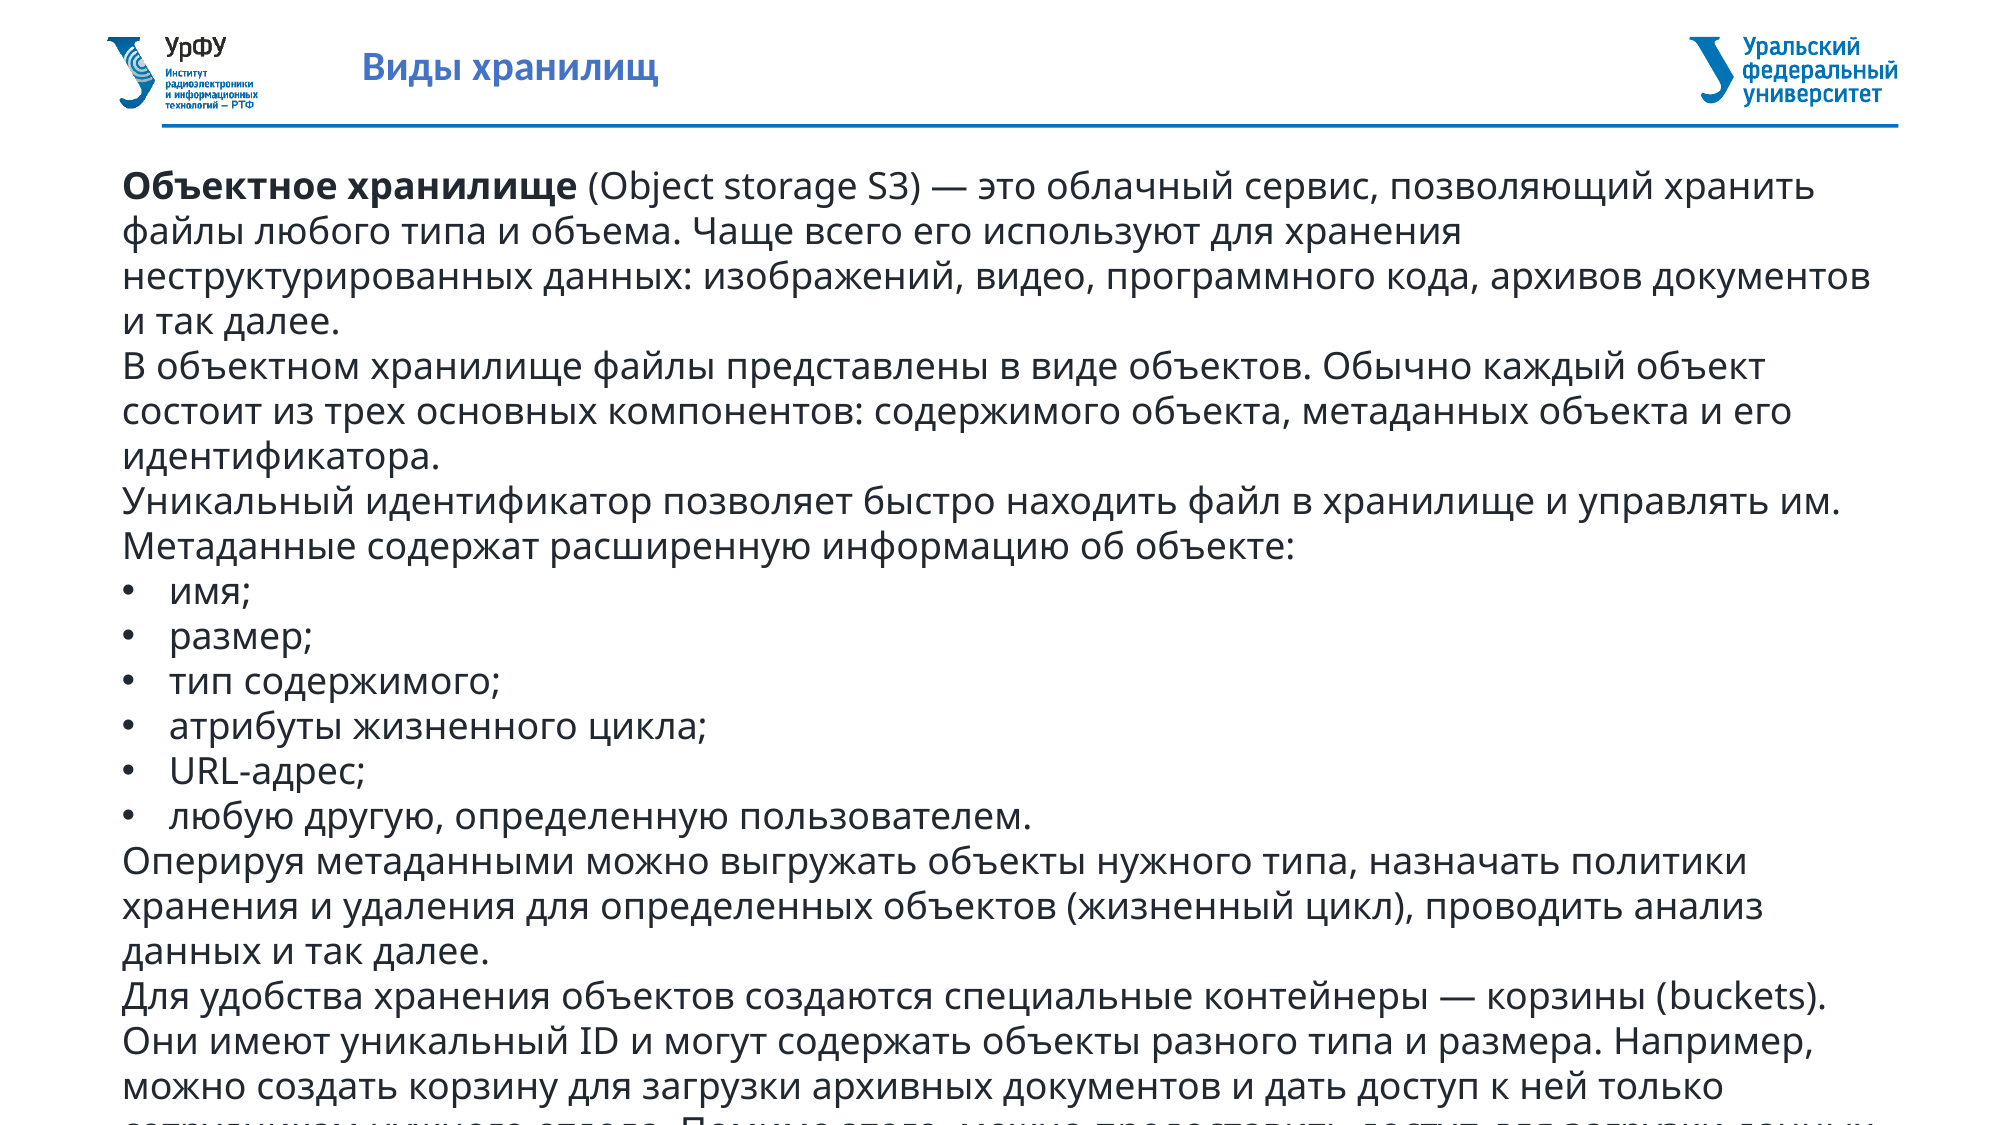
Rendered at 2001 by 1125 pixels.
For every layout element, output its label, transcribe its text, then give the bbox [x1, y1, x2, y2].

text_box [161, 123, 1899, 129]
text_box Объектное хранилище (Object storage S3) — это облачный сервис, позволяющий хранить файлы любого типа и объема. Чаще всего его используют для хранения неструктурированных данных: изображений, видео, программного кода, архивов документов и так далее. В объектном хранилище файлы представлены в виде объектов. Обычно каждый объект состоит из трех основных компонентов: содержимого объекта, метаданных объекта и его идентификатора. Уникальный идентификатор позволяет быстро находить файл в хранилище и управлять им. Метаданные содержат расширенную информацию об объекте: имя; размер; тип содержимого; атрибуты жизненного цикла; URL-адрес; любую другую, определенную пользователем. Оперируя метаданными можно выгружать объекты нужного типа, назначать политики хранения и удаления для определенных объектов (жизненный цикл), проводить анализ данных и так далее. Для удобства хранения объектов создаются специальные контейнеры — корзины (buckets). Они имеют уникальный ID и могут содержать объекты разного типа и размера. Например, можно создать корзину для загрузки архивных документов и дать доступ к ней только сотрудникам нужного отдела. Помимо этого, можно предоставить доступ для загрузки данных определенным сотрудникам, а всем остальным только для чтения. [107, 154, 1899, 1125]
text_box Виды хранилищ [347, 31, 674, 96]
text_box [1687, 35, 1899, 109]
picture [107, 37, 258, 109]
